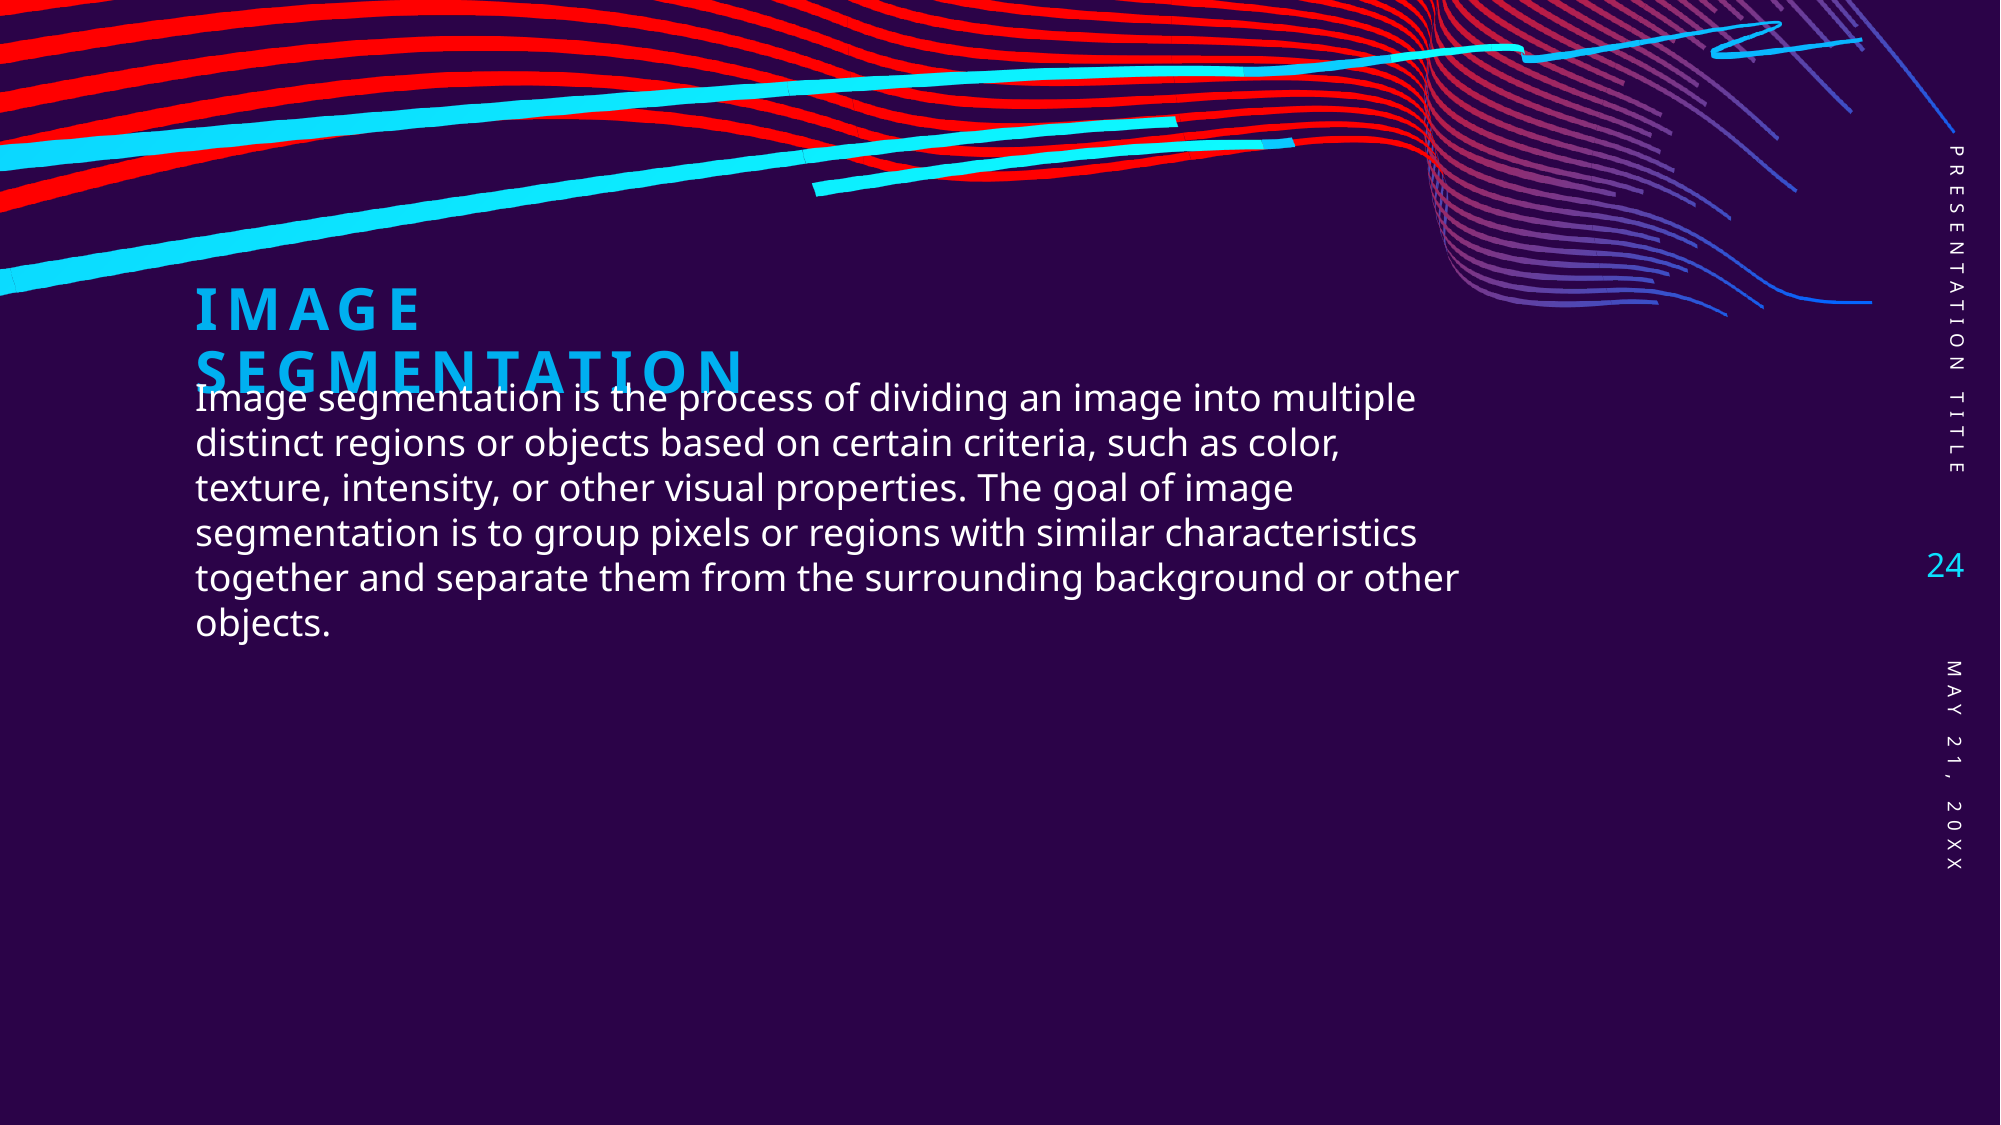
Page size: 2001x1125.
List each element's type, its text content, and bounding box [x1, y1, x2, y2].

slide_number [1925, 645, 1986, 1080]
title Image Segmentation [180, 272, 930, 366]
footer PRESENTATION TITLE [1926, 33, 1987, 489]
picture [0, 0, 2000, 1125]
text_box Image segmentation is the process of dividing an image into multiple distinct regions or objects based on certain criteria, such as color, texture, intensity, or other visual properties. The goal of image segmentation is to group pixels or regions with similar characteristics together and separate them from the surrounding background or other objects. [180, 366, 1498, 652]
slide_number 24 [1889, 519, 1980, 615]
